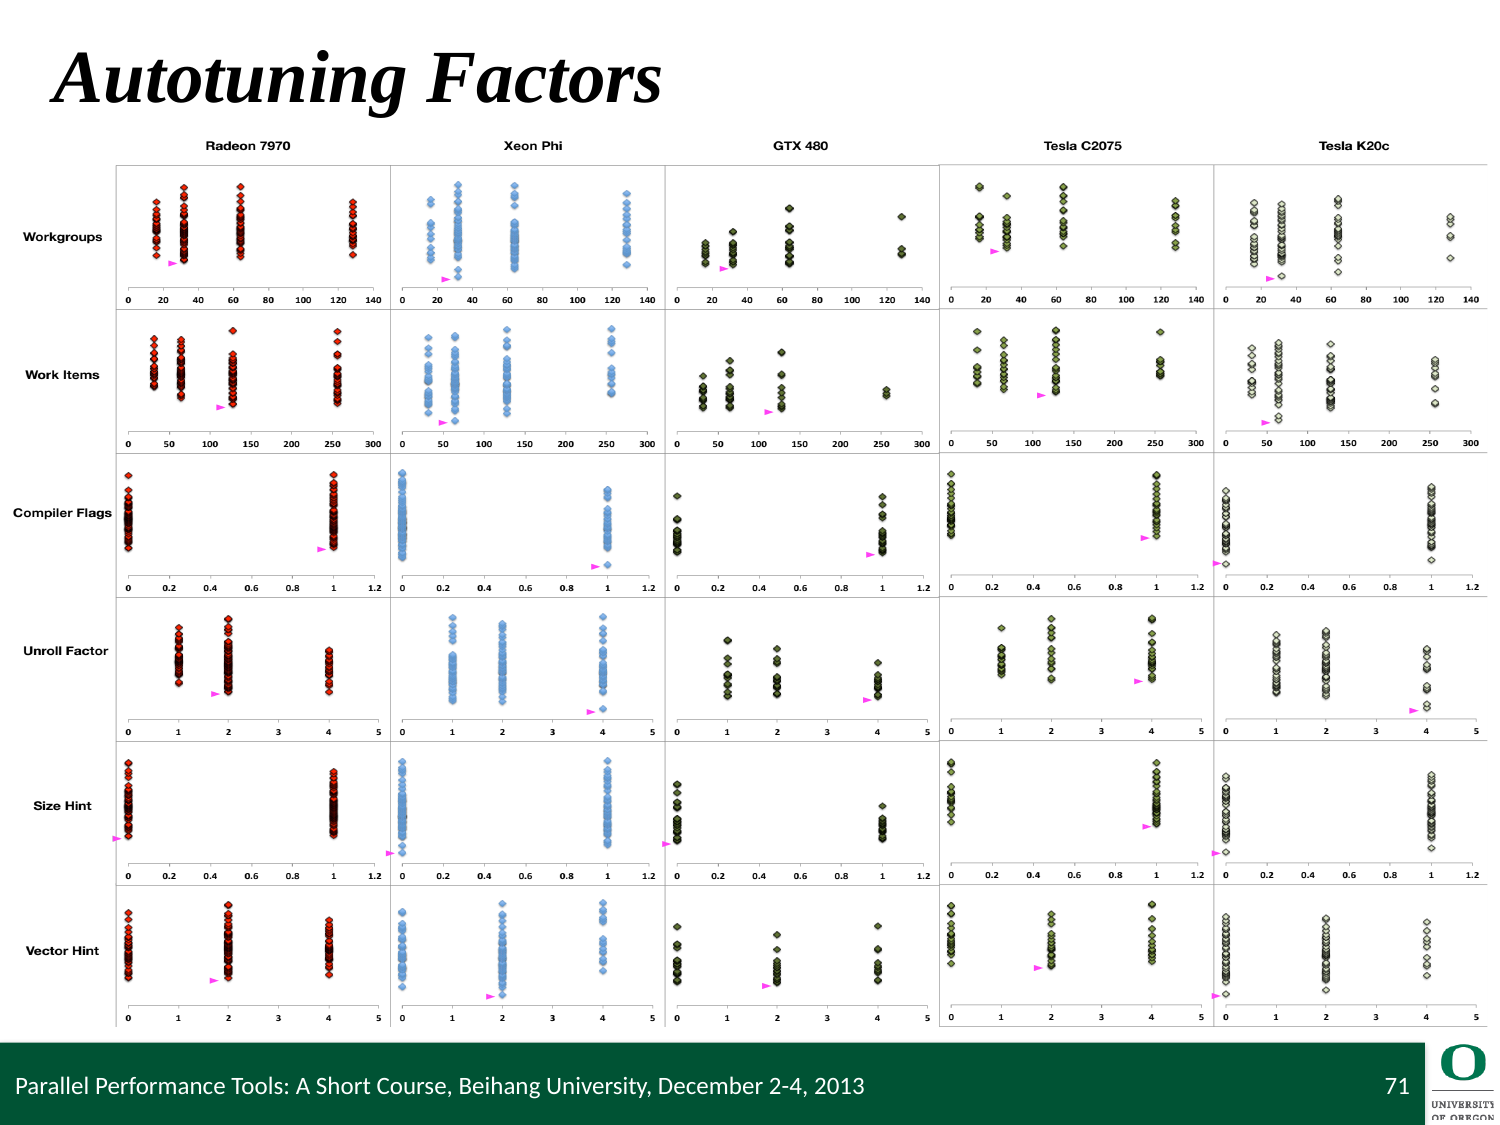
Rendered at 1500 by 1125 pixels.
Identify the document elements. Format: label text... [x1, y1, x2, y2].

picture [12, 137, 1488, 1027]
footer Parallel Performance Tools: A Short Course, Beihang University, December 2-4, 2013 [0, 1044, 988, 1125]
slide_number 71 [1074, 1044, 1425, 1125]
title Autotuning Factors [39, 0, 1500, 145]
